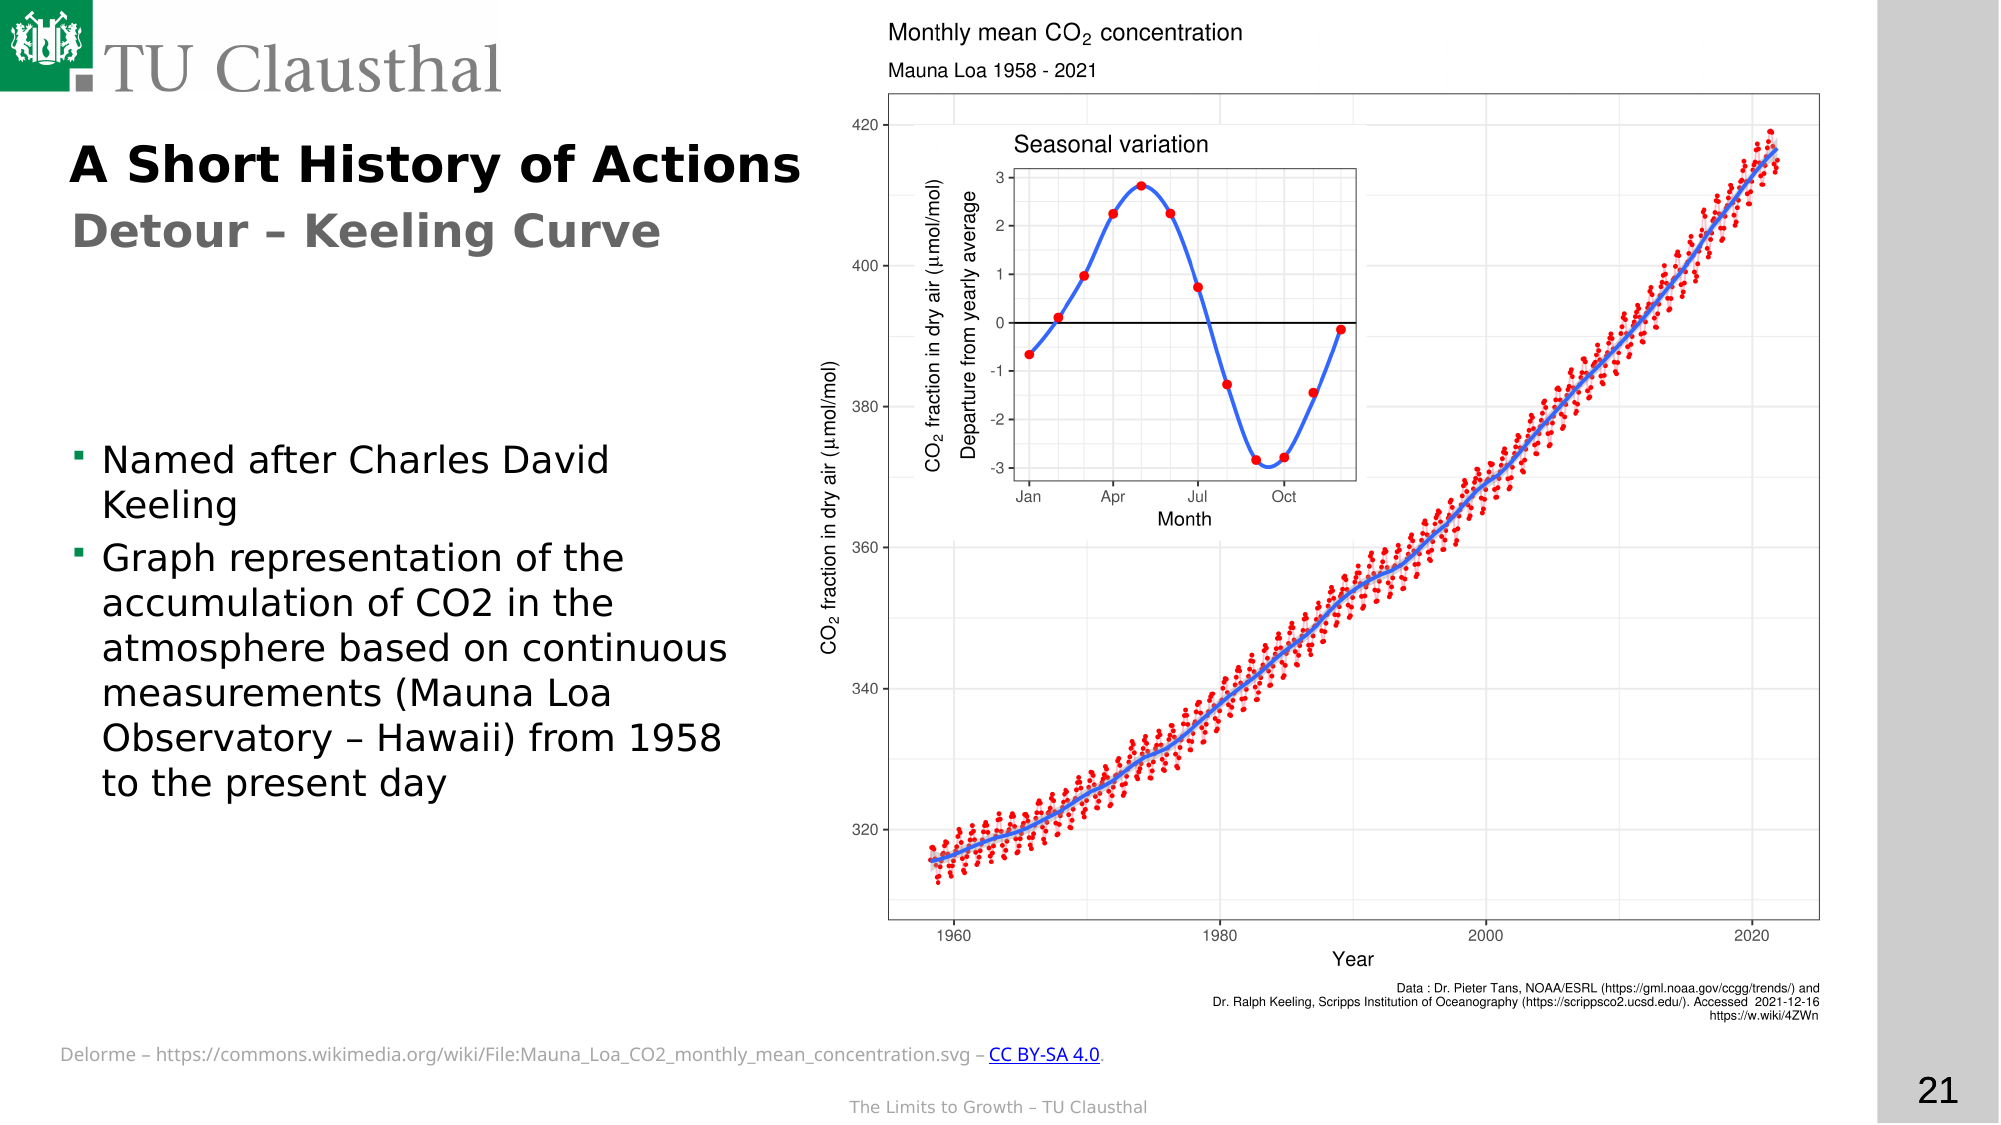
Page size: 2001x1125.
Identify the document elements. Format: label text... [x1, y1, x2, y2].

picture [0, 0, 501, 92]
text_box Delorme – https://commons.wikimedia.org/wiki/File:Mauna_Loa_CO2_monthly_mean_concentration.svg – CC BY-SA 4.0. [45, 1035, 1831, 1076]
text_box A Short History of Actions on Climate Change [54, 125, 809, 207]
text_box Detour – Keeling Curve [70, 188, 809, 270]
picture [809, 13, 1830, 1034]
text_box [54, 270, 809, 1034]
text_box Named after Charles David Keeling Graph representation of the accumulation of CO2 in the atmosphere based on continuous measurements (Mauna Loa Observatory – Hawaii) from 1958 to the present day [54, 208, 750, 1033]
